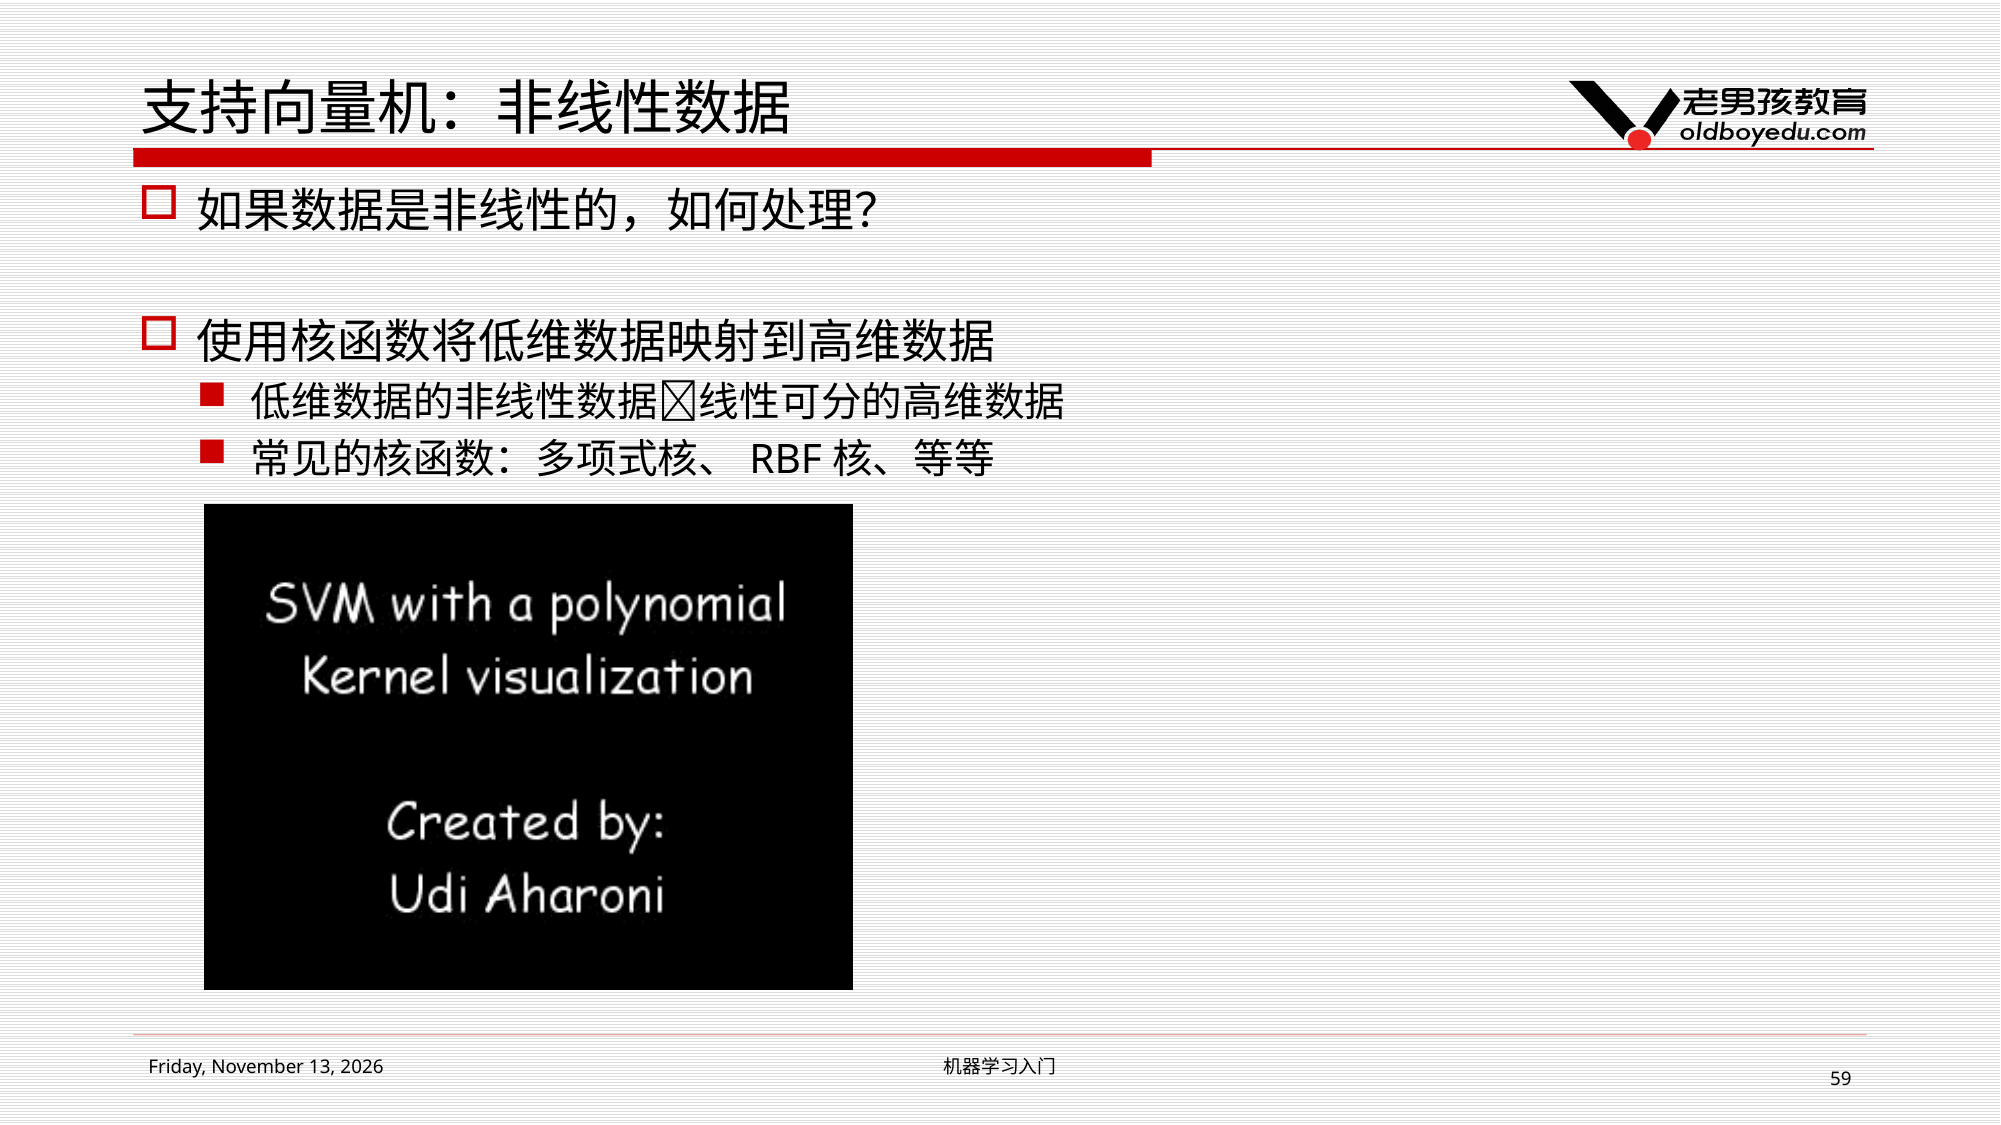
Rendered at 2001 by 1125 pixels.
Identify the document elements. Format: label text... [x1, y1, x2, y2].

footer 机器学习入门 [683, 1046, 1317, 1103]
title 支持向量机：非线性数据 [125, 50, 1876, 149]
list 如果数据是非线性的，如何处理？ 使用核函数将低维数据映射到高维数据 低维数据的非线性数据线性可分的高维数据 常见的核函数：多项式核、RBF核、等等 [123, 172, 1874, 988]
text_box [203, 503, 854, 991]
slide_number 59 [1433, 1058, 1867, 1103]
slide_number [133, 1046, 567, 1103]
